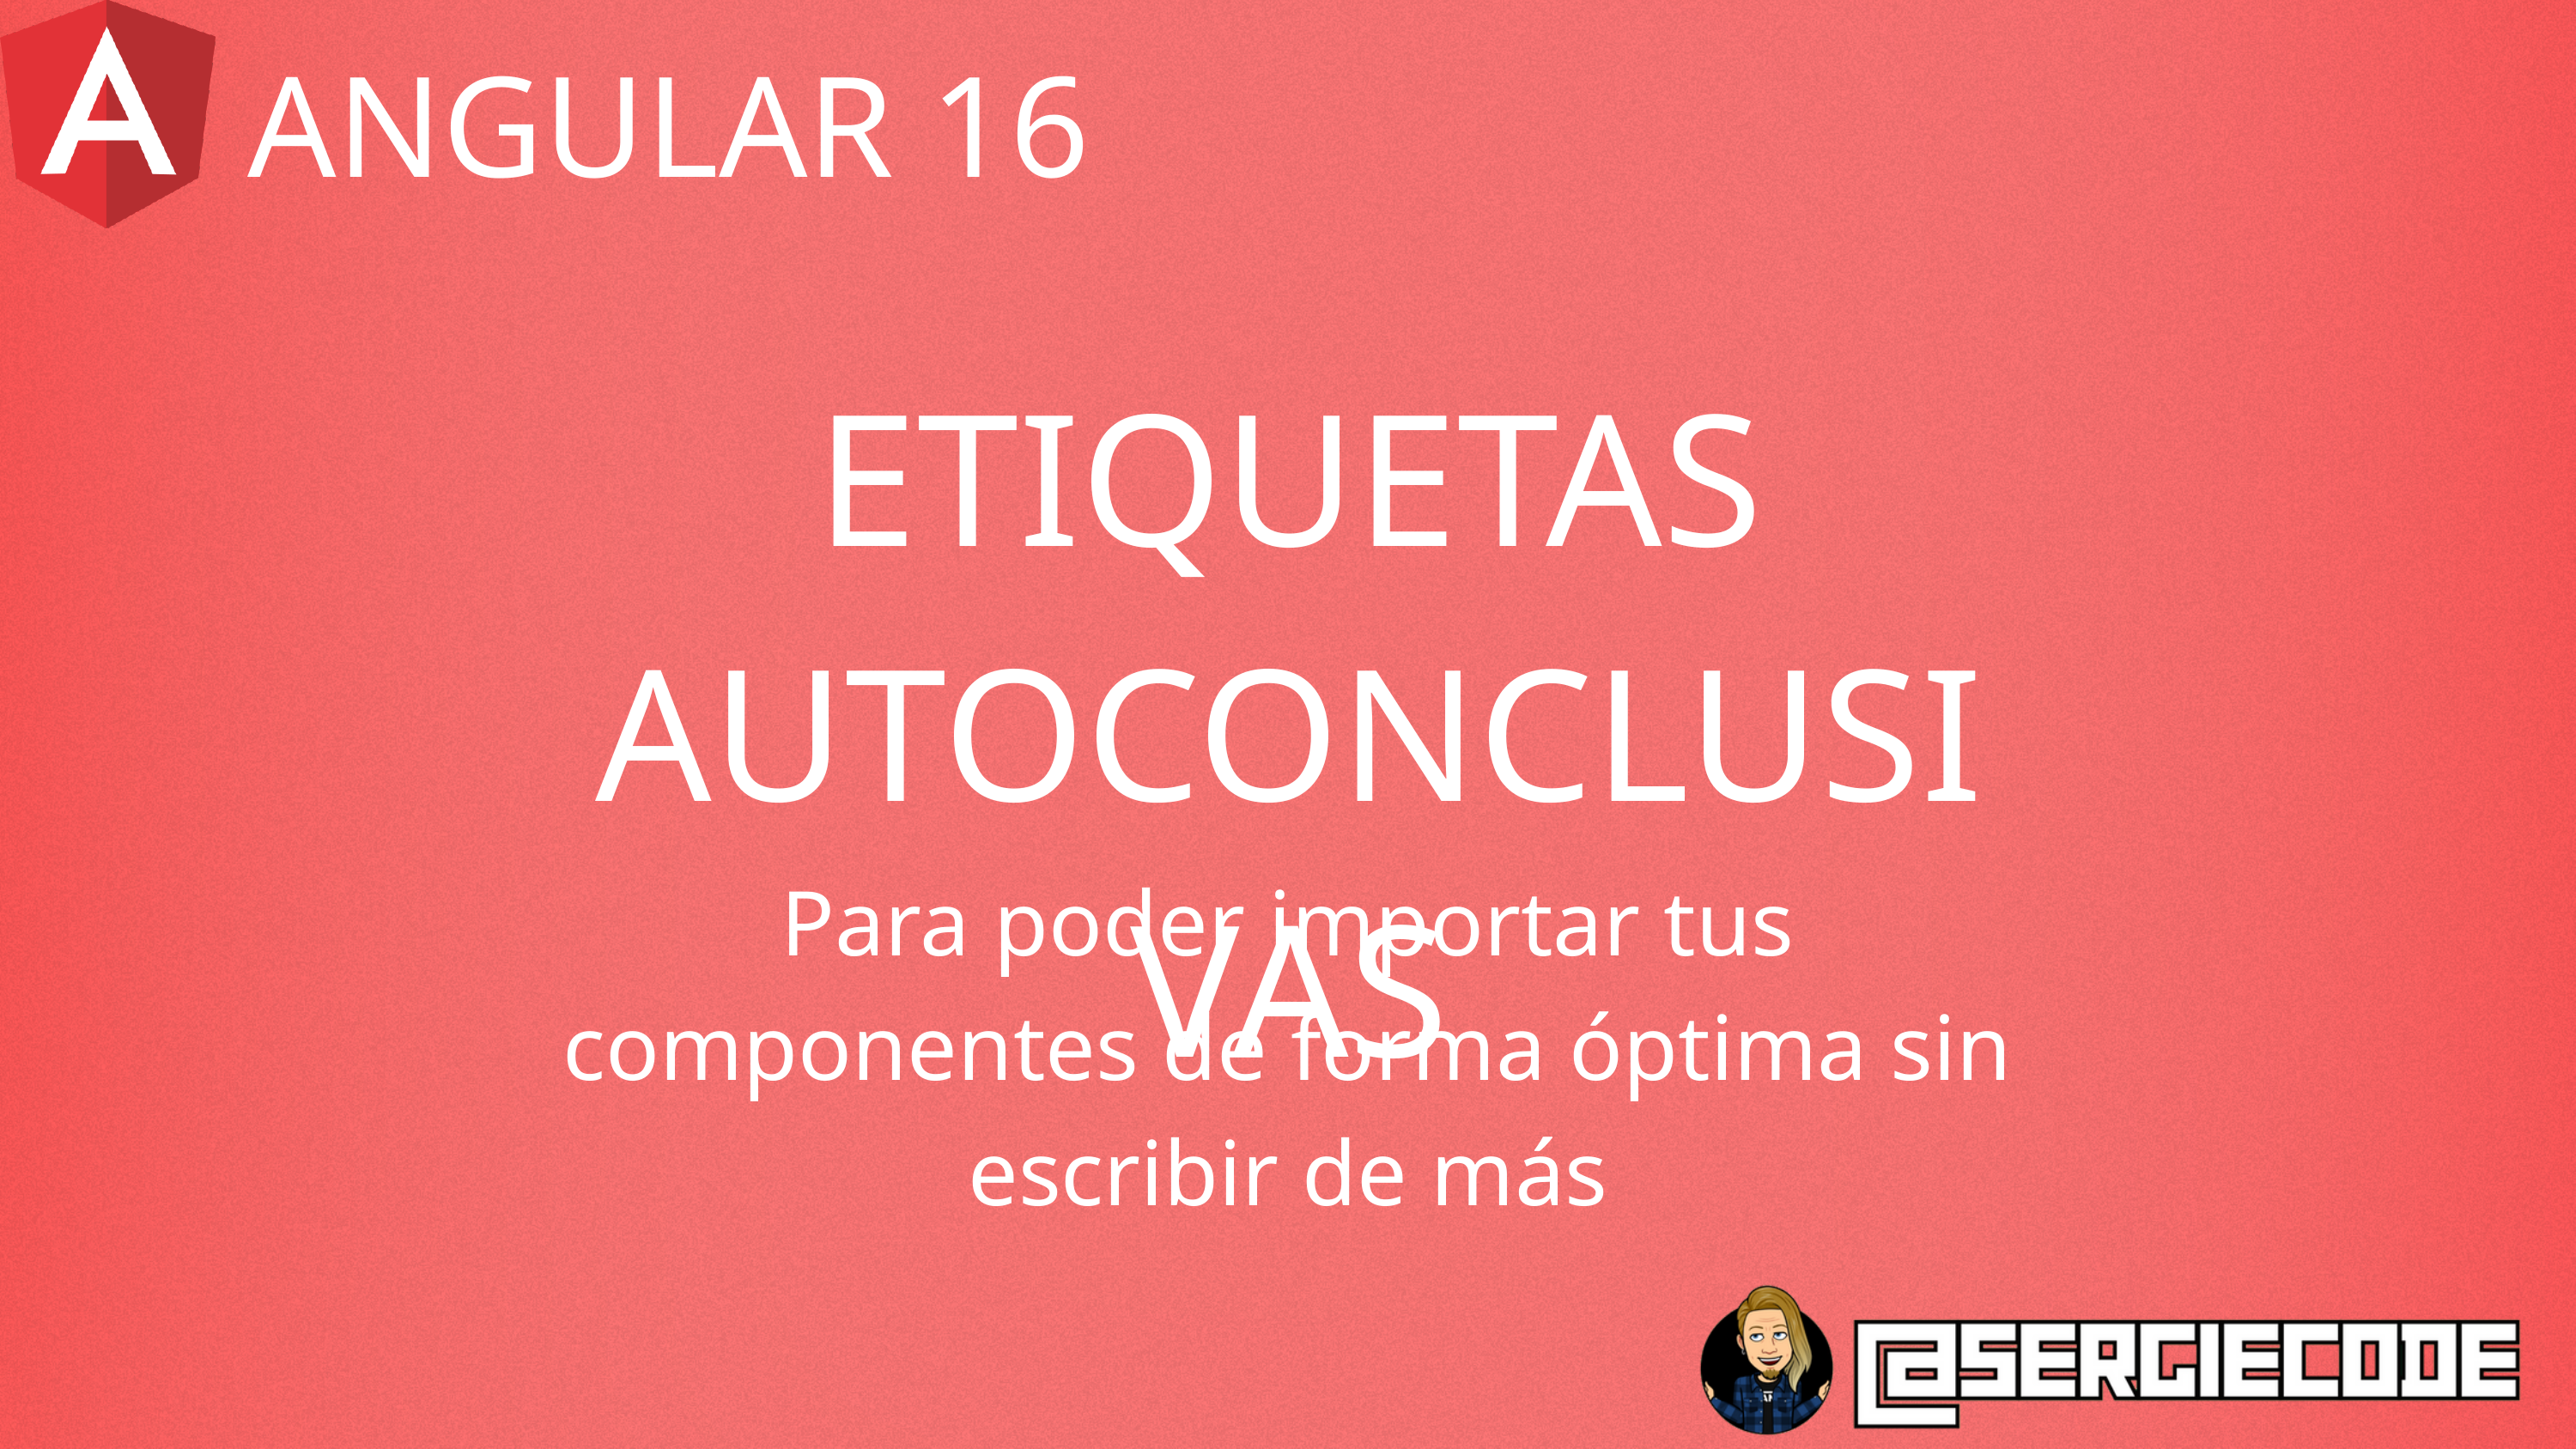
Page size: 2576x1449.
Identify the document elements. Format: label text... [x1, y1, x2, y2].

text_box [1620, 1271, 2576, 1449]
text_box ANGULAR 16 [215, 9, 1123, 205]
text_box ETIQUETAS AUTOCONCLUSIVAS [553, 326, 2026, 848]
text_box [0, 0, 2576, 1449]
text_box [0, 0, 216, 228]
text_box Para poder importar tus componentes de forma óptima sin escribir de más [550, 848, 2026, 1224]
